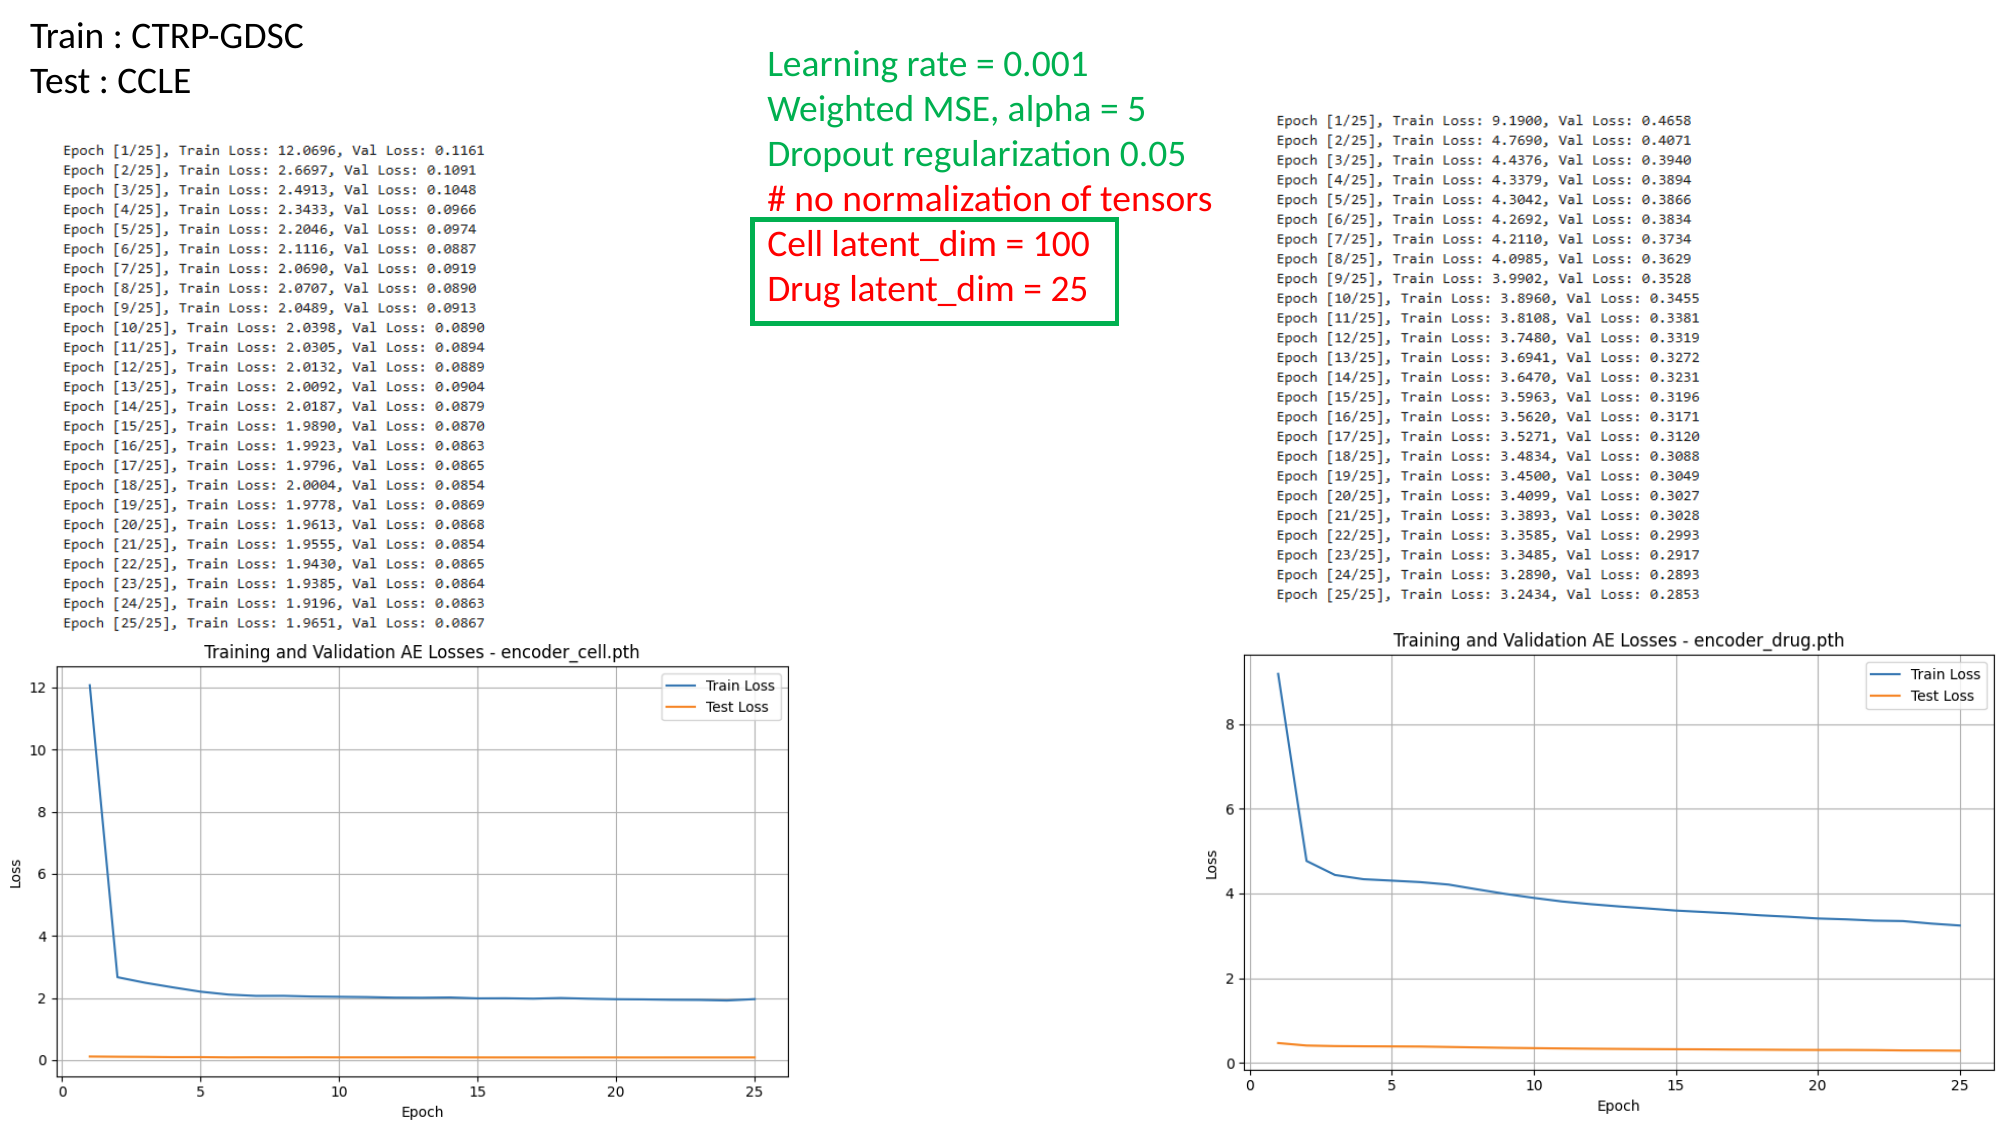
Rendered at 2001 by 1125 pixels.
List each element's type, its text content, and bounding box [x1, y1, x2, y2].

picture [0, 641, 795, 1125]
text_box Train : CTRP-GDSC Test : CCLE [15, 3, 448, 108]
text_box Learning rate = 0.001 Weighted MSE, alpha = 5 Dropout regularization 0.05 # no normalization of tensors Cell latent_dim = 100 Drug latent_dim = 25 [752, 31, 1311, 317]
picture [58, 140, 491, 638]
picture [1269, 109, 1706, 606]
text_box [752, 219, 1118, 325]
picture [1205, 626, 2000, 1118]
